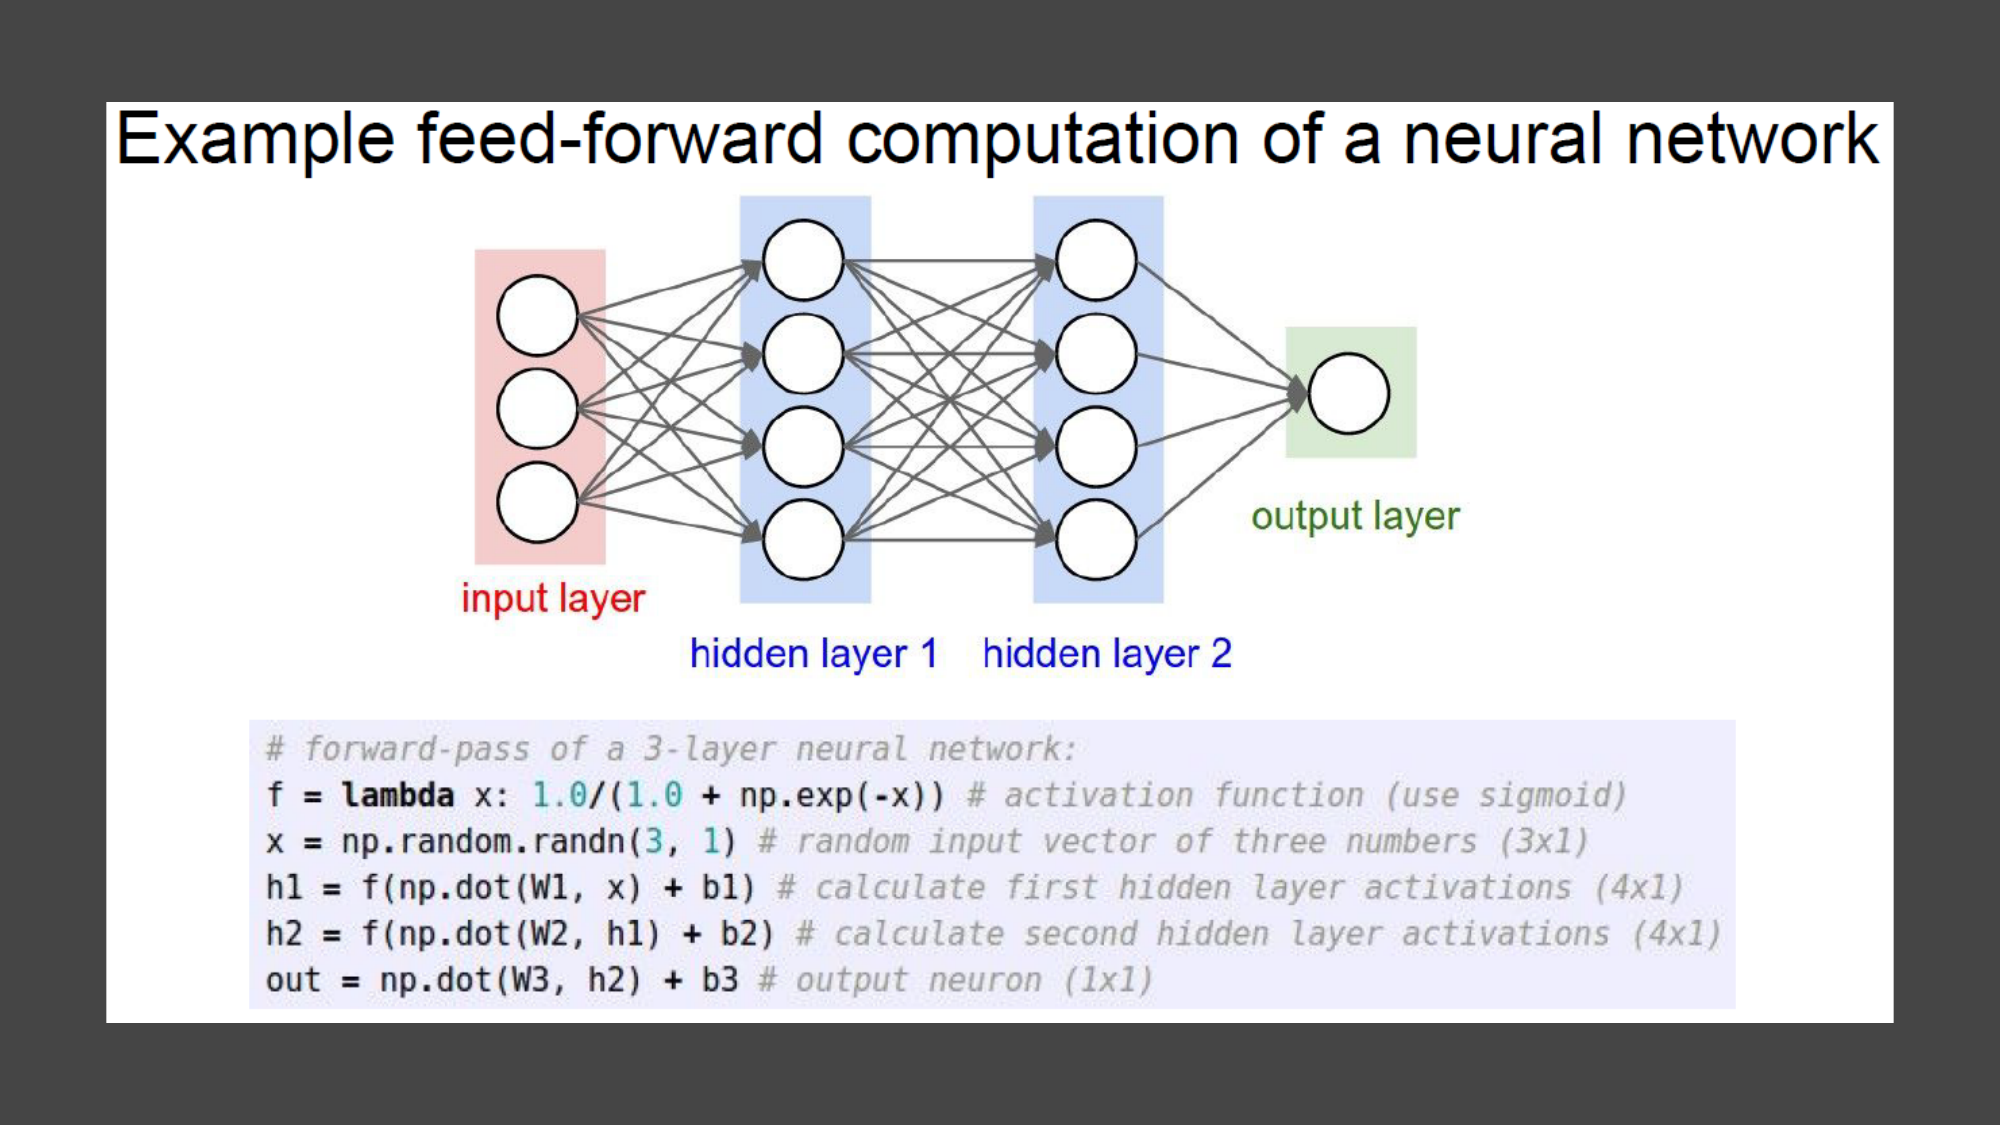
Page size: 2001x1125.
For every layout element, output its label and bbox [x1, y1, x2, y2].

picture [106, 102, 1894, 1023]
